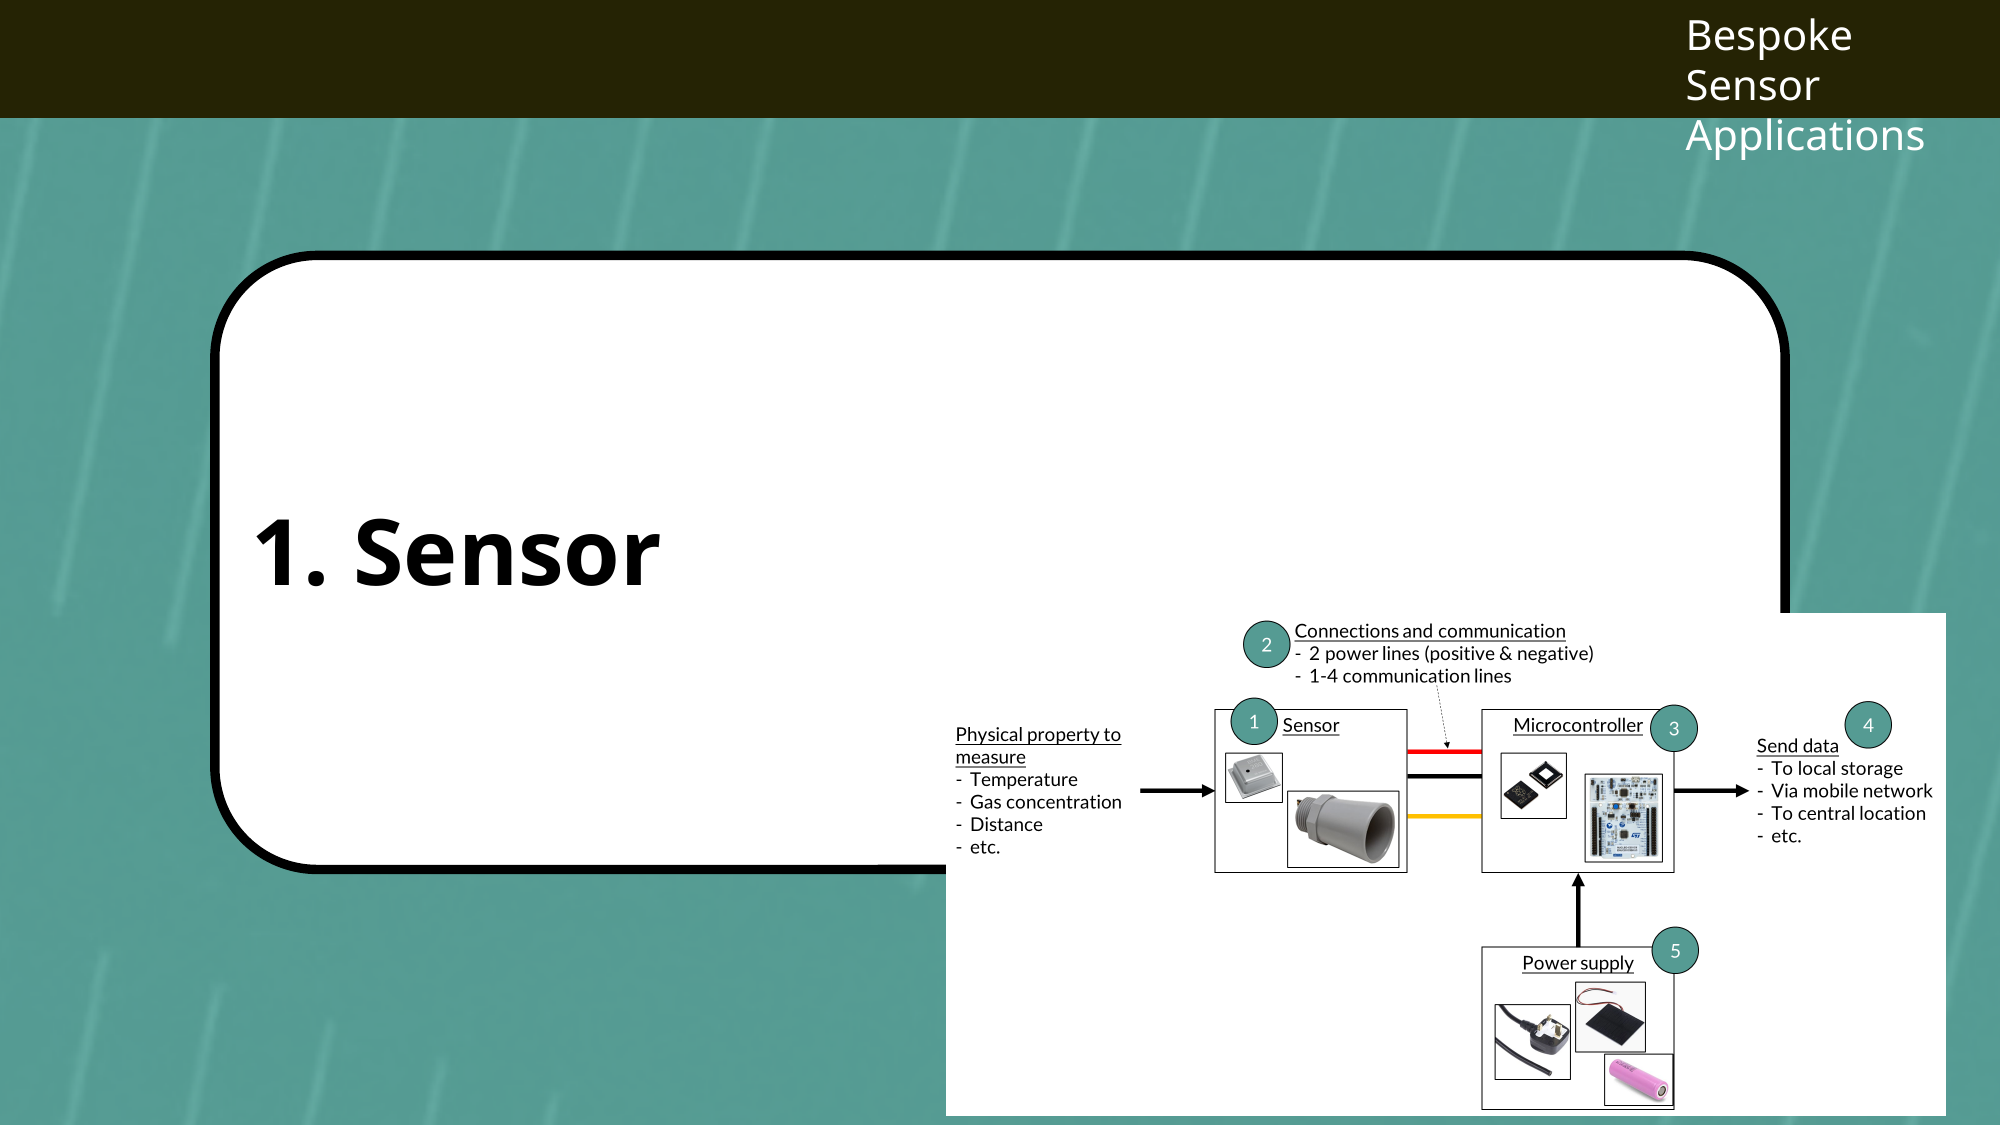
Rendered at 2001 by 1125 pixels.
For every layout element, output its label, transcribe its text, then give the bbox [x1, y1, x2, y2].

text_box 1. Sensor [236, 486, 1763, 612]
picture [0, 118, 2000, 1125]
